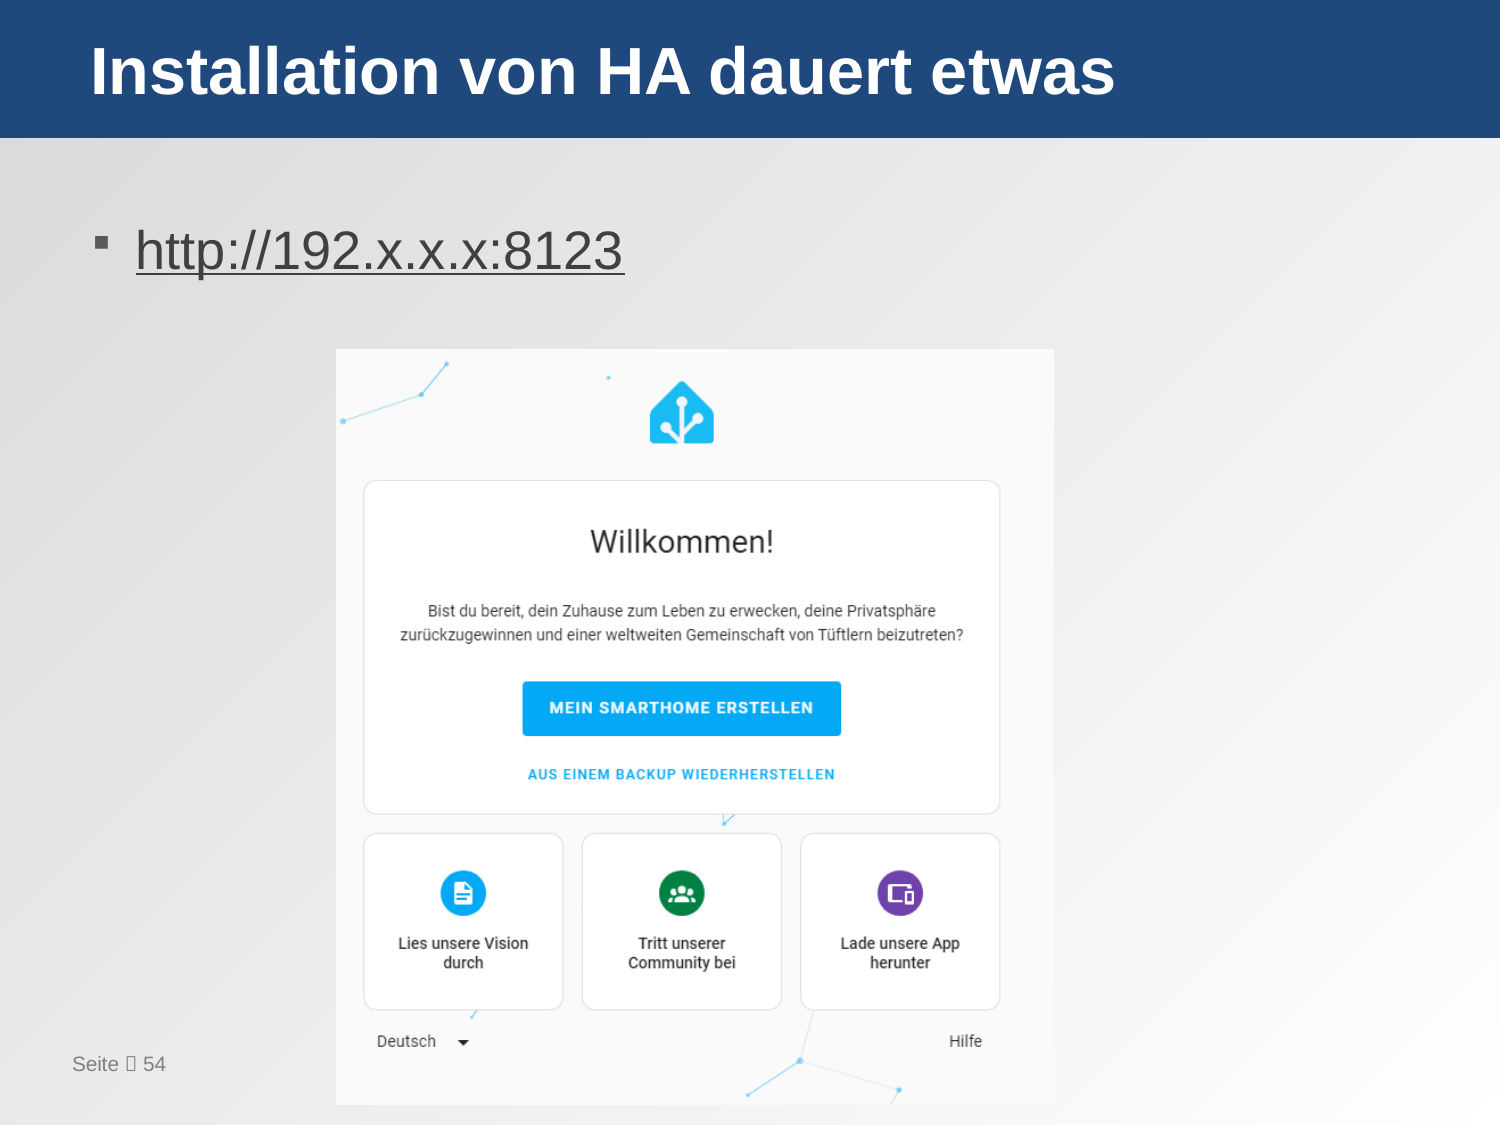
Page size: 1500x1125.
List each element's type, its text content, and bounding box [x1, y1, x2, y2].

picture [336, 349, 1055, 1105]
list http://192.x.x.x:8123 [76, 208, 1424, 964]
title Installation von HA dauert etwas [75, 20, 1425, 208]
